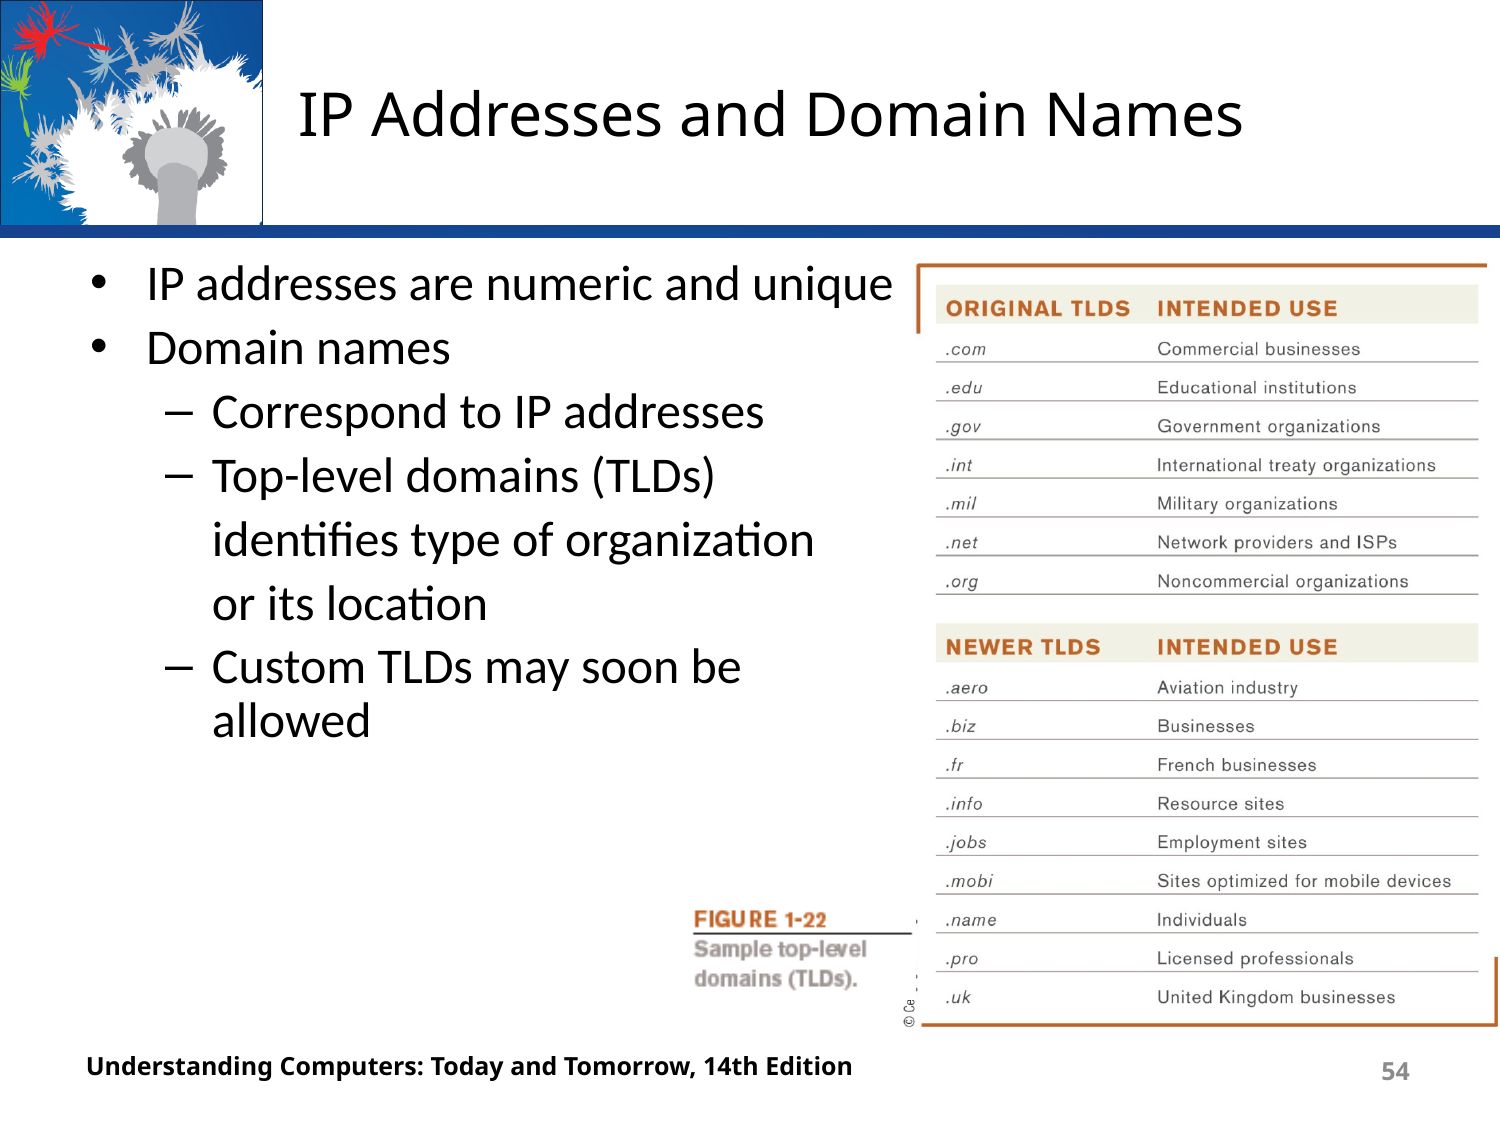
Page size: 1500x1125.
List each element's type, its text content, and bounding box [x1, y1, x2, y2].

list IP addresses are numeric and unique Domain names Correspond to IP addresses Top-level domains (TLDs) identifies type of organization or its location Custom TLDs may soon be allowed [74, 249, 1476, 1006]
picture [690, 263, 1498, 1028]
title IP Addresses and Domain Names [283, 44, 1426, 179]
picture [0, 1, 1500, 238]
footer Understanding Computers: Today and Tomorrow, 14th Edition [70, 1042, 1057, 1103]
slide_number 54 [1074, 1042, 1425, 1103]
